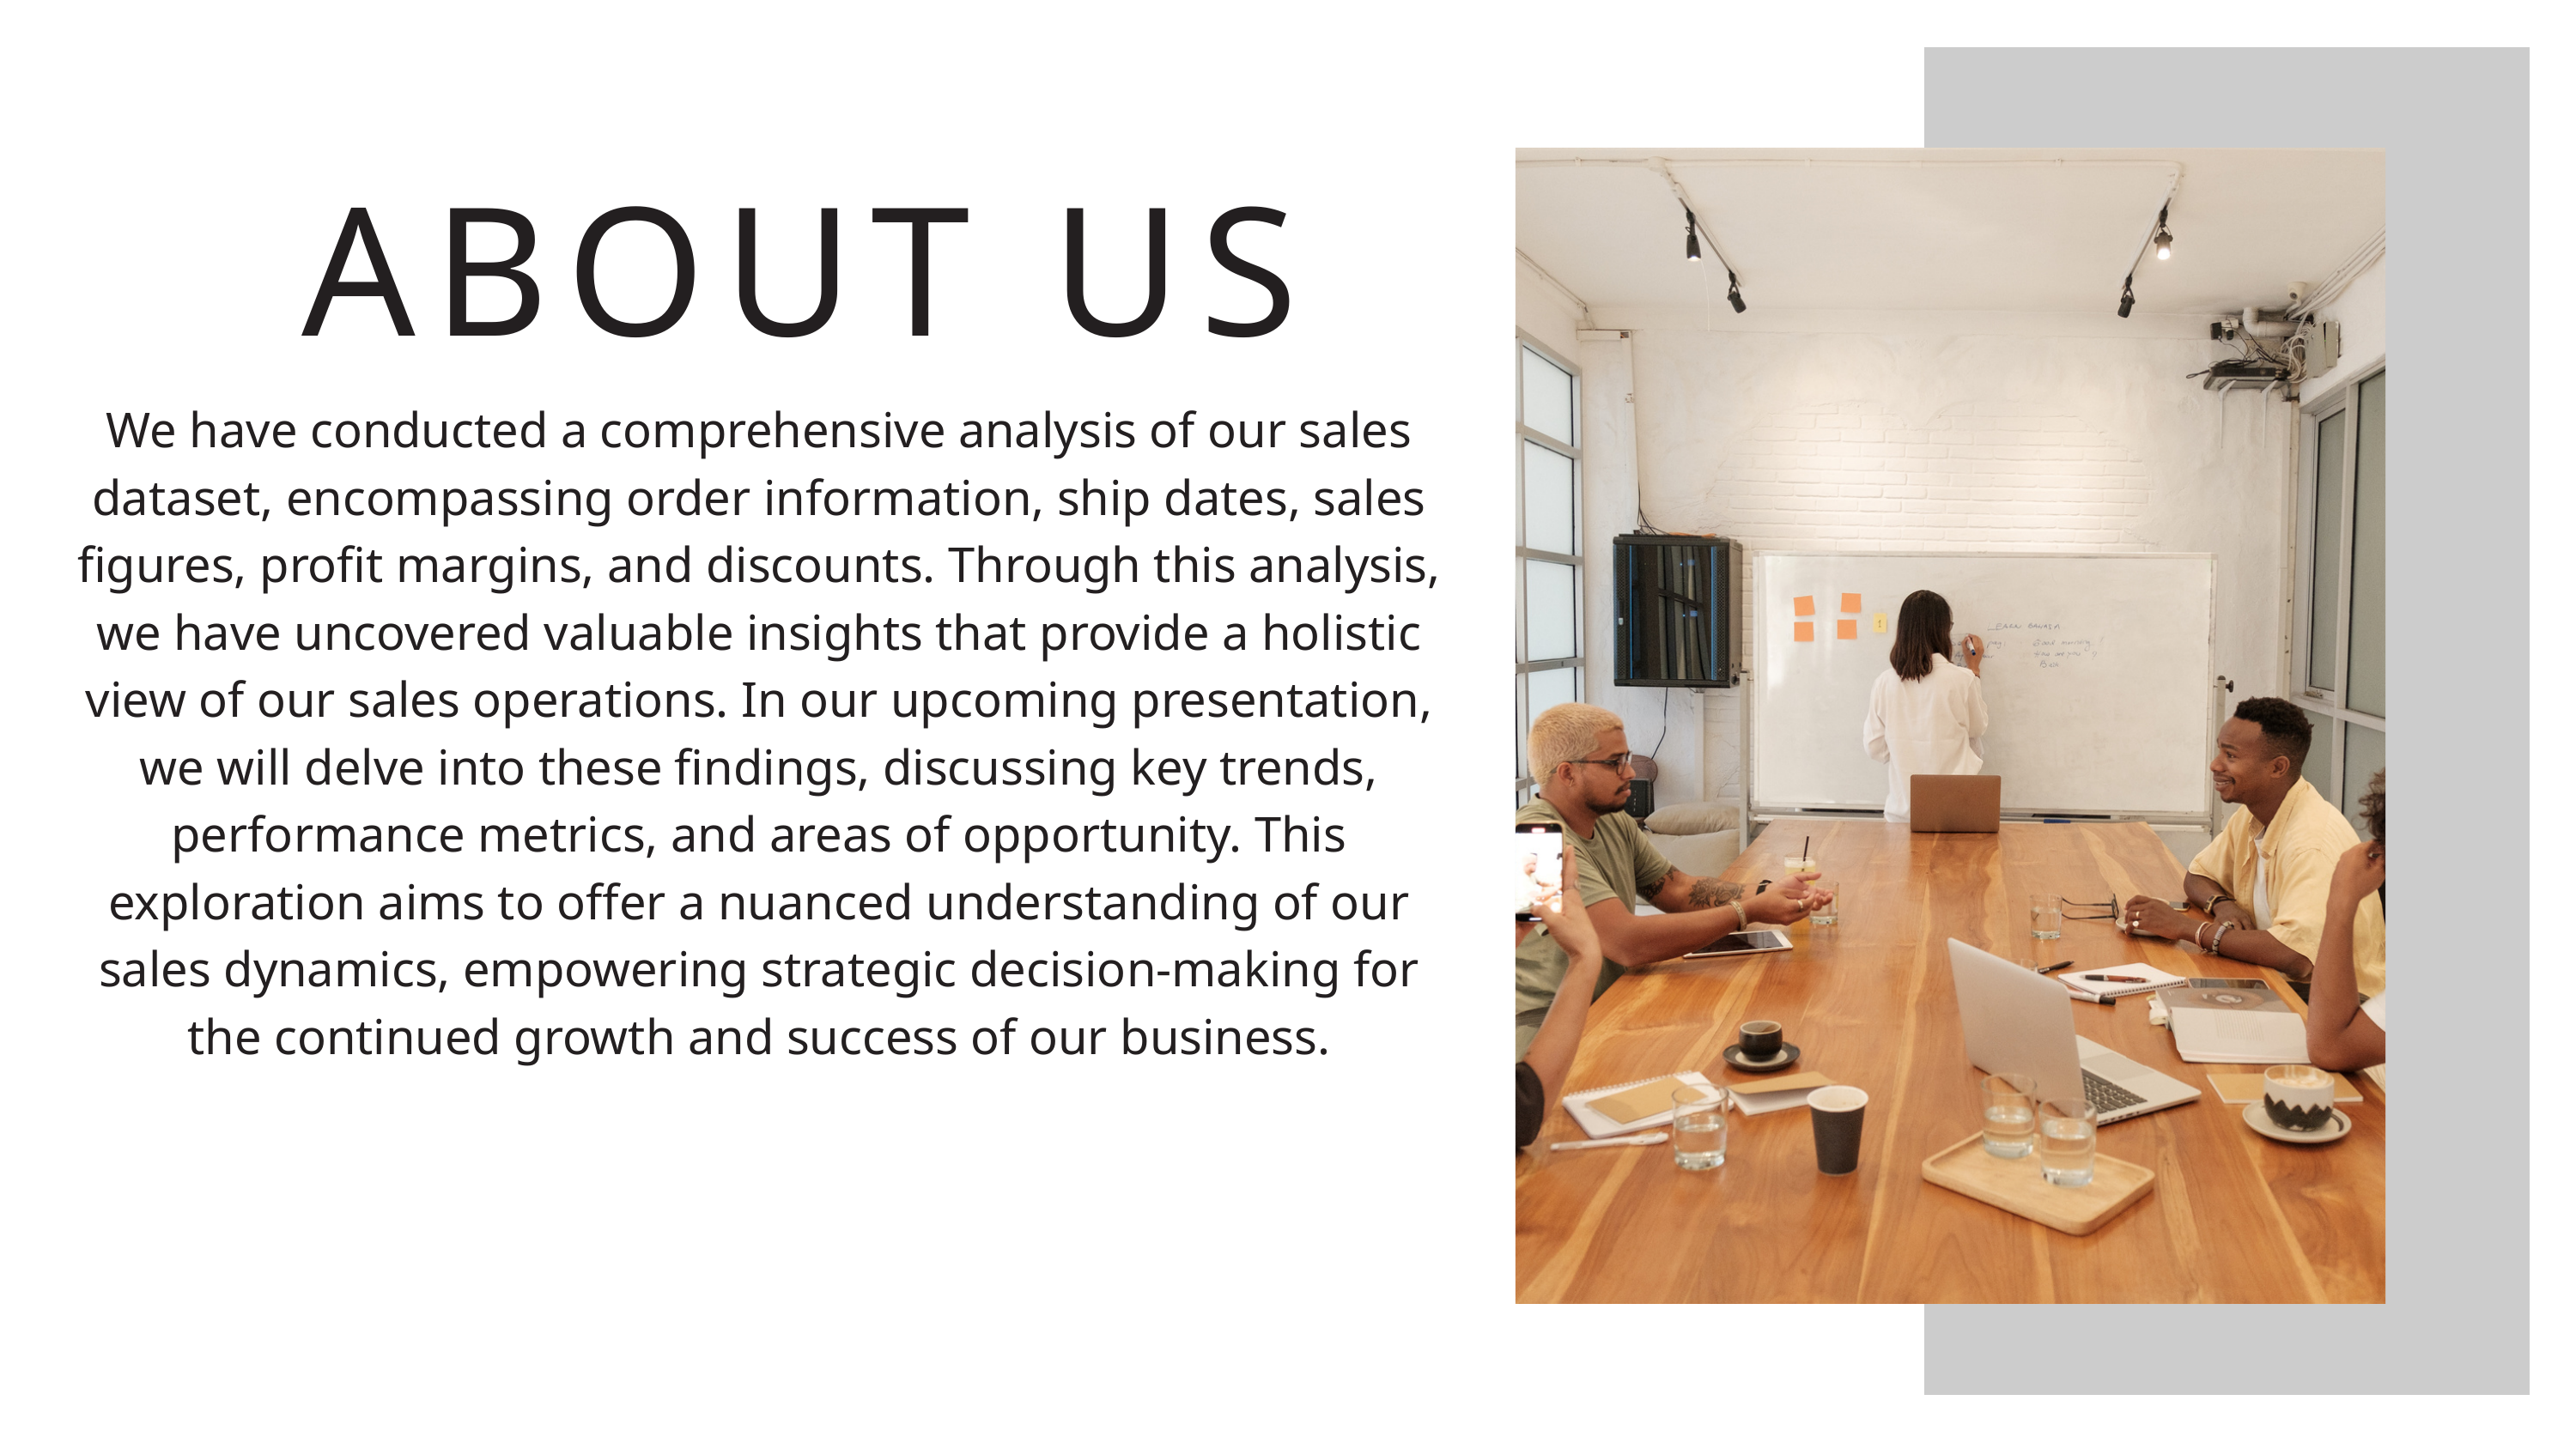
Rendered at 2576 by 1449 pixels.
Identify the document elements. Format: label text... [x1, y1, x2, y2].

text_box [1924, 47, 2530, 1396]
text_box [1515, 148, 1918, 1304]
text_box ABOUT US [301, 124, 1347, 372]
text_box We have conducted a comprehensive analysis of our sales dataset, encompassing order information, ship dates, sales figures, profit margins, and discounts. Through this analysis, we have uncovered valuable insights that provide a holistic view of our sales operations. In our upcoming presentation, we will delve into these findings, discussing key trends, performance metrics, and areas of opportunity. This exploration aims to offer a nuanced understanding of our sales dynamics, empowering strategic decision-making for the continued growth and success of our business. [71, 390, 1448, 1064]
